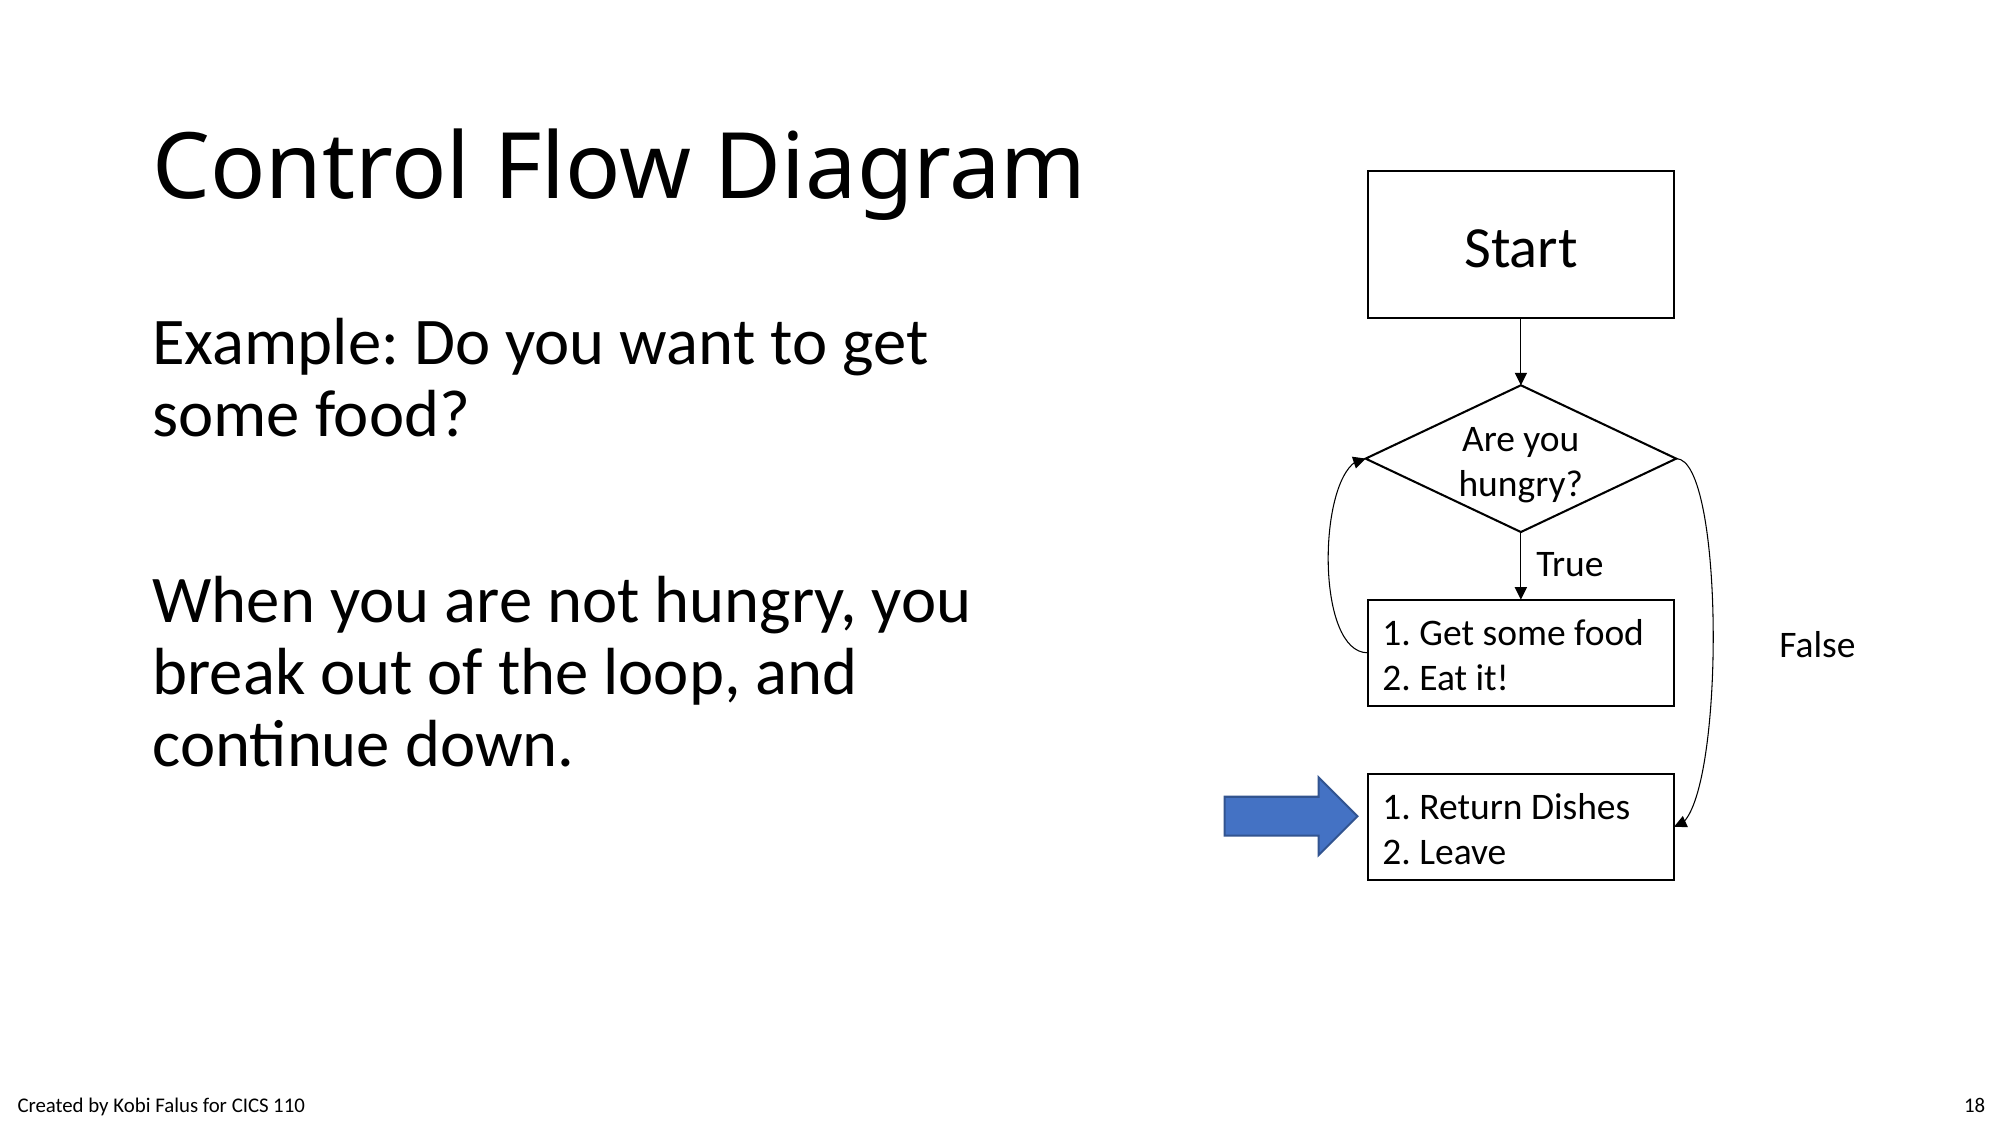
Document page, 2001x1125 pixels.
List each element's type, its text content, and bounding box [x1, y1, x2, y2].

title Control Flow Diagram [137, 59, 1863, 278]
text_box False [1764, 612, 1871, 673]
list Example: Do you want to get some food? When you are not hungry, you break out of the loop, and continue down. [137, 299, 1044, 1014]
text_box [1223, 774, 1359, 858]
text_box 1. Get some food 2. Eat it! [1367, 599, 1674, 707]
text_box 1. Return Dishes 2. Leave [1367, 773, 1675, 881]
text_box Start [1367, 170, 1675, 319]
text_box True [1521, 532, 1619, 592]
text_box Are you hungry? [1364, 384, 1678, 533]
